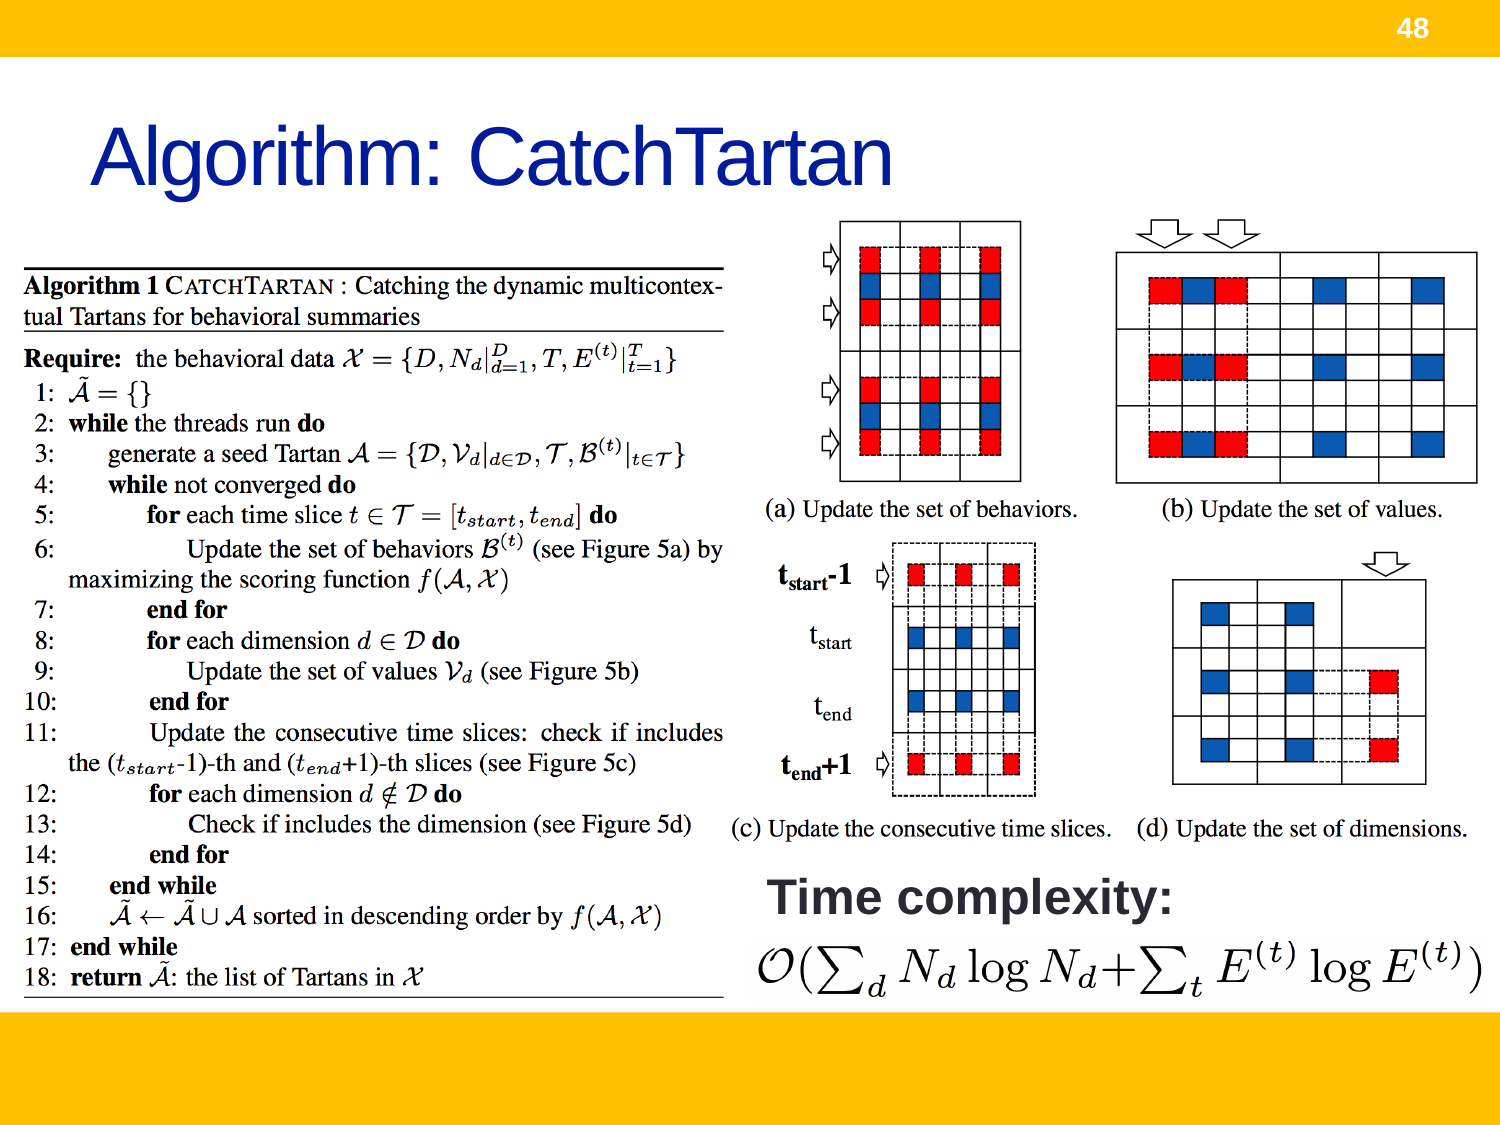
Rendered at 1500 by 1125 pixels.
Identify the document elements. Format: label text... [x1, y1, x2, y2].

title Algorithm: CatchTartan [75, 71, 1425, 234]
picture [16, 261, 732, 1003]
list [730, 214, 1482, 848]
text_box Time complexity: [751, 856, 1190, 932]
picture [749, 941, 1485, 1003]
slide_number 48 [1381, 0, 1500, 55]
